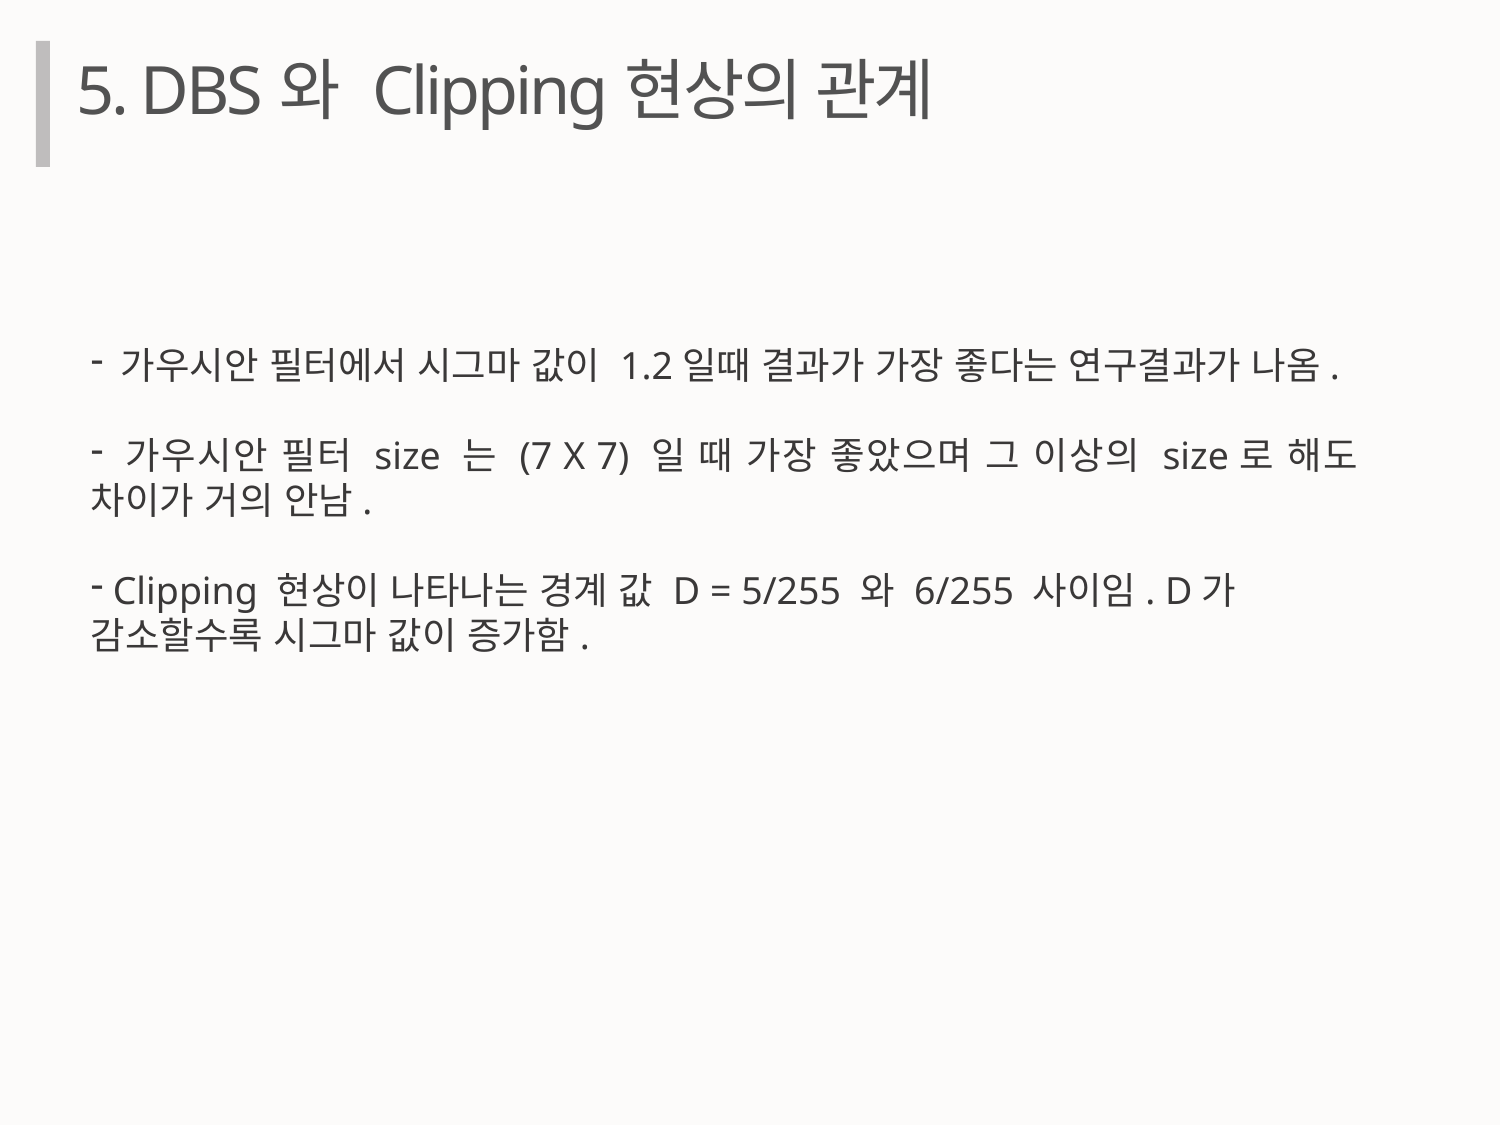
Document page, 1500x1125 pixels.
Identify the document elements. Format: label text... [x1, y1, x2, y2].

text_box 5. DBS와 Clipping현상의 관계 [62, 40, 951, 136]
text_box [35, 40, 51, 168]
text_box 가우시안 필터에서 시그마 값이 1.2일때 결과가 가장 좋다는 연구결과가 나옴. 가우시안 필터 size 는 (7 X 7) 일 때 가장 좋았으며 그 이상의 size로 해도 차이가 거의 안남. Clipping 현상이 나타나는 경계 값 D = 5/255 와 6/255 사이임. D가 감소할수록 시그마 값이 증가함. [75, 165, 1374, 833]
